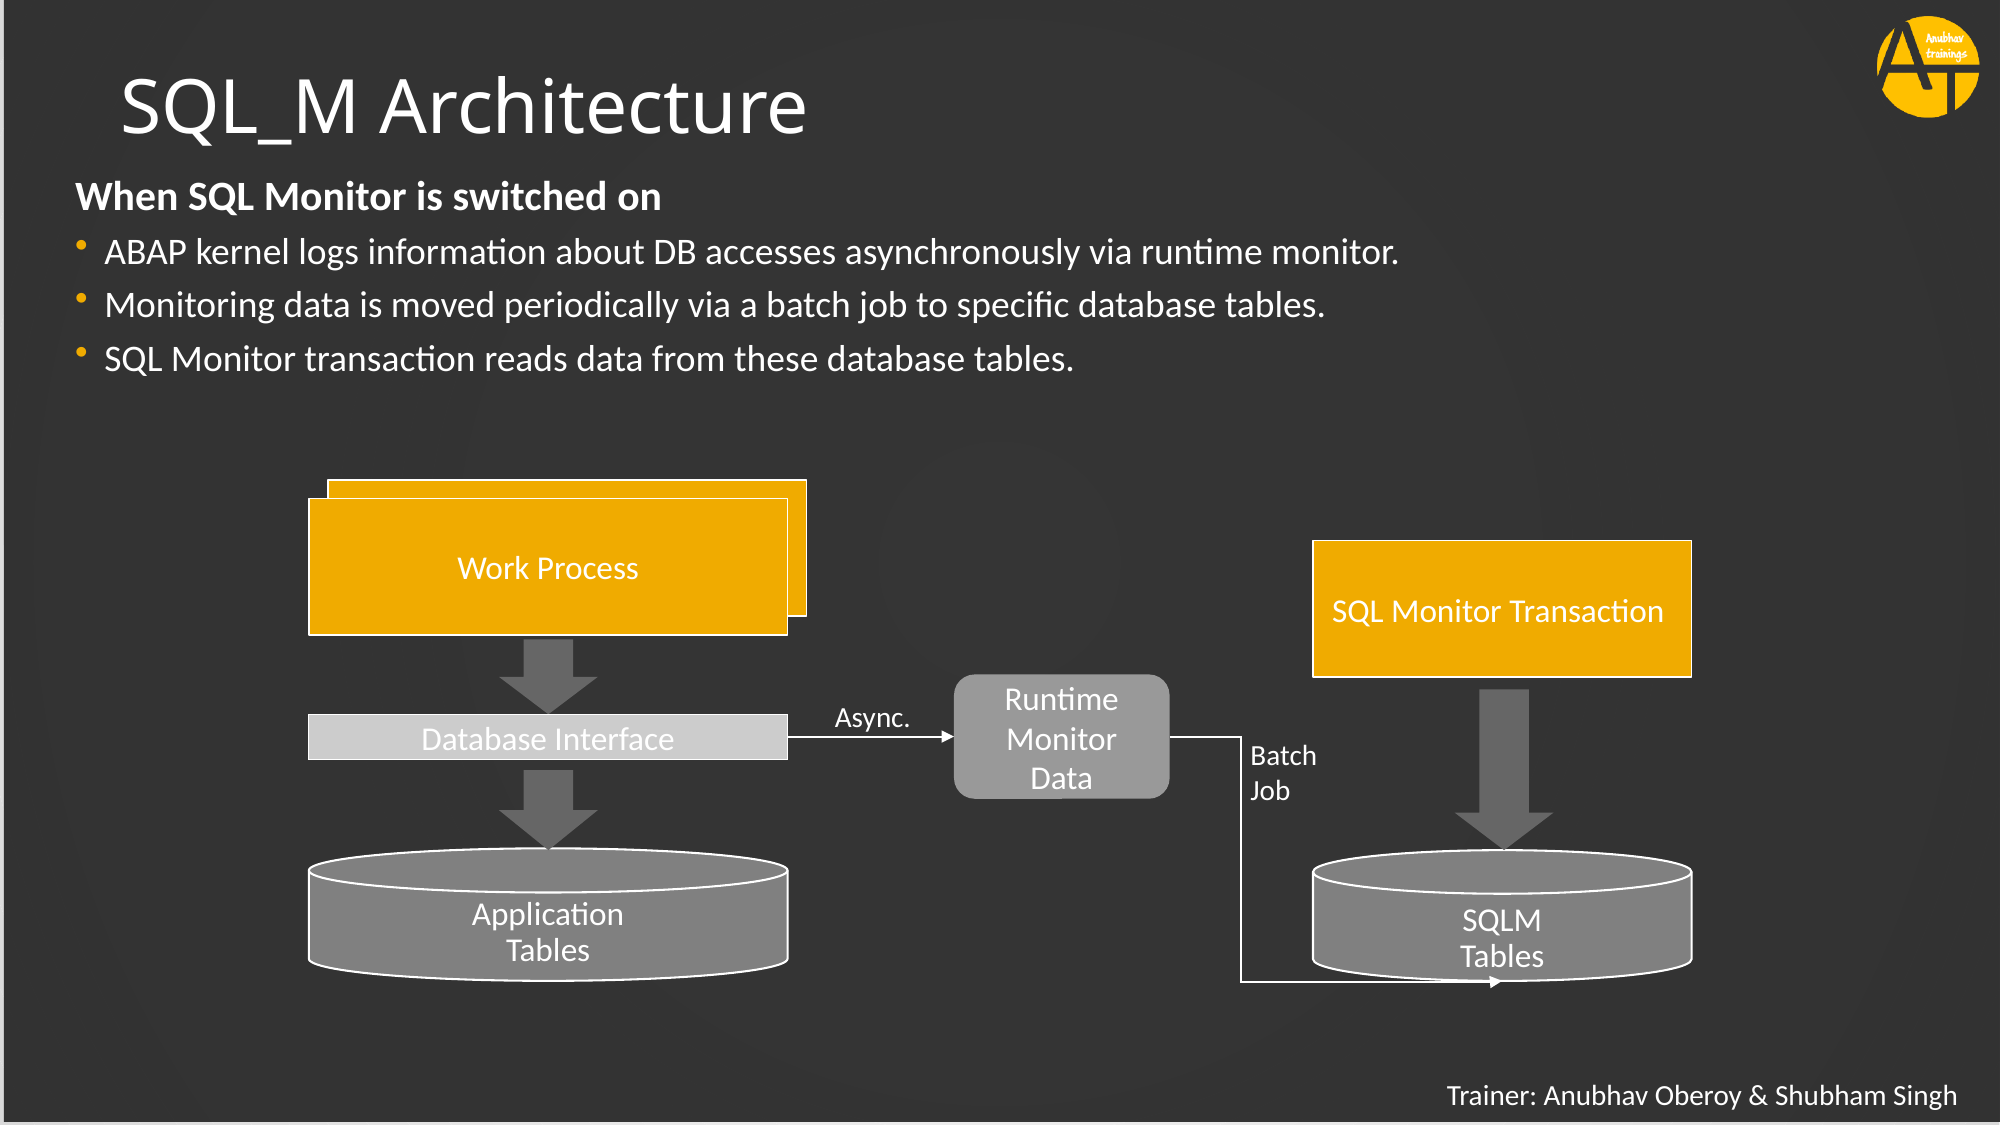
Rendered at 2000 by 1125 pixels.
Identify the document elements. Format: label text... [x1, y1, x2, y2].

picture [1866, 9, 1985, 126]
text_box When SQL Monitor is switched on ABAP kernel logs information about DB accesses asynchronously via runtime monitor. Monitoring data is moved periodically via a batch job to specific database tables. SQL Monitor transaction reads data from these database tables. [75, 168, 1933, 392]
text_box [2, 0, 2000, 1124]
title SQL_M Architecture [99, 45, 1900, 162]
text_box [308, 479, 1692, 982]
footer Trainer: Anubhav Oberoy & Shubham Singh [1413, 1070, 1992, 1118]
